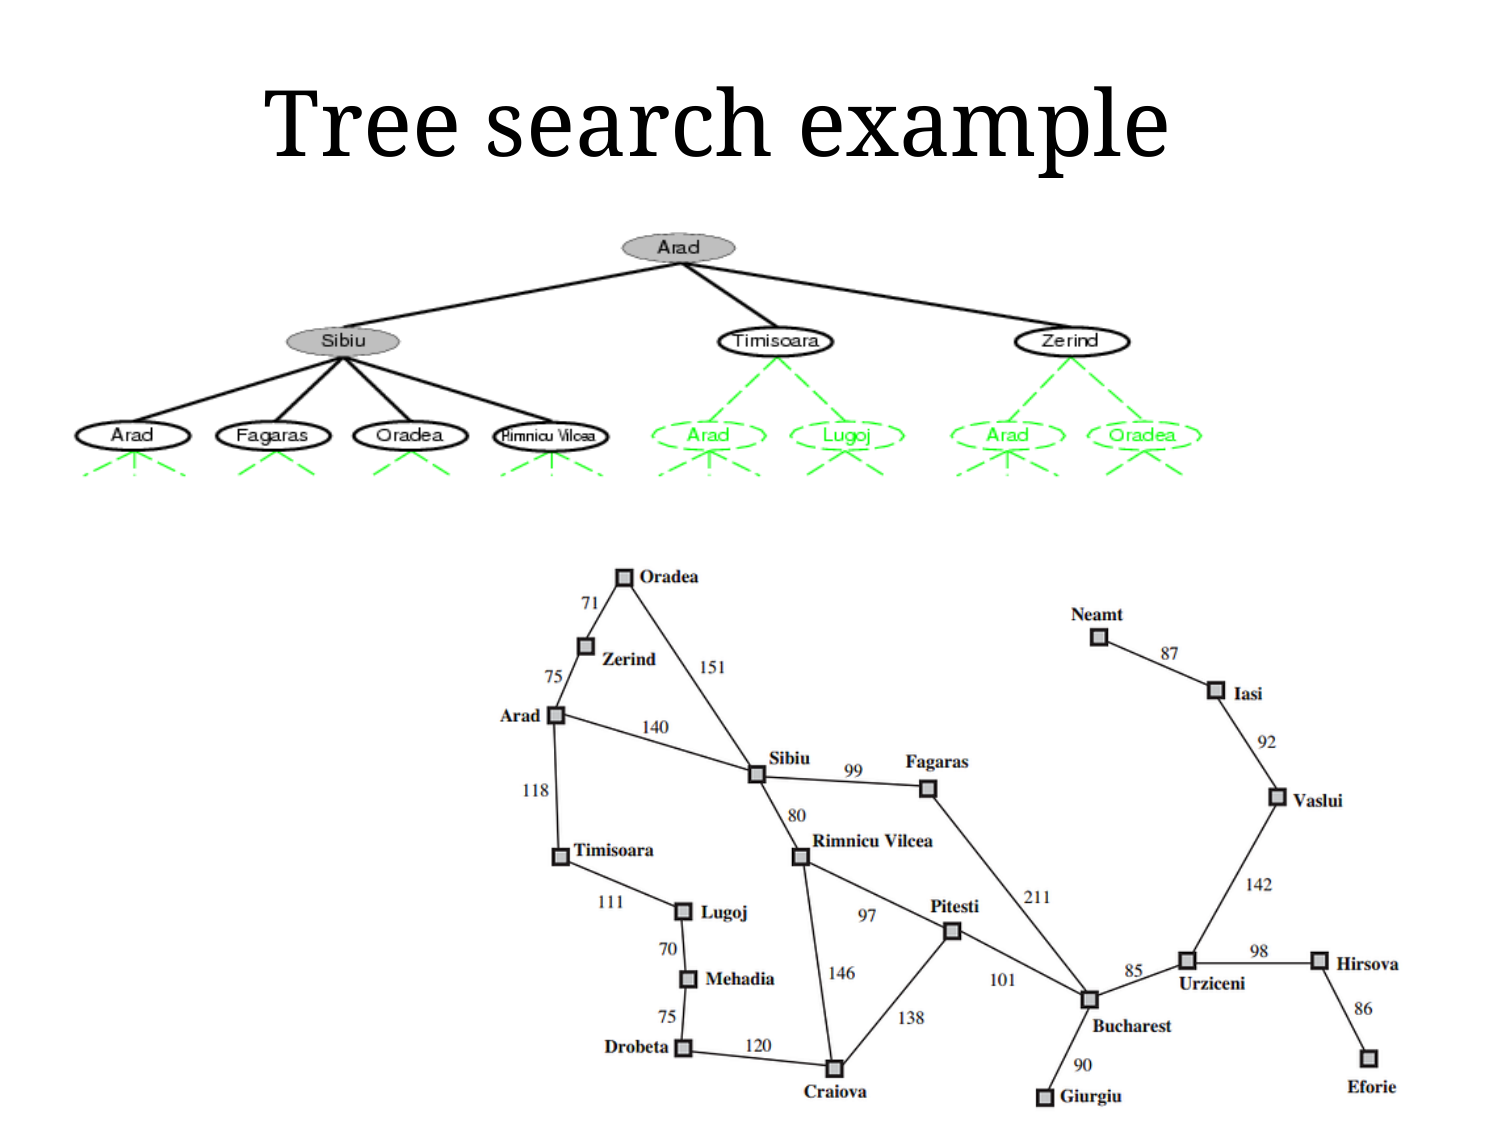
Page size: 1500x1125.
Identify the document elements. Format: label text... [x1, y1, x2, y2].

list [64, 231, 1212, 516]
title Tree search example [200, 50, 1237, 190]
picture [489, 556, 1410, 1115]
